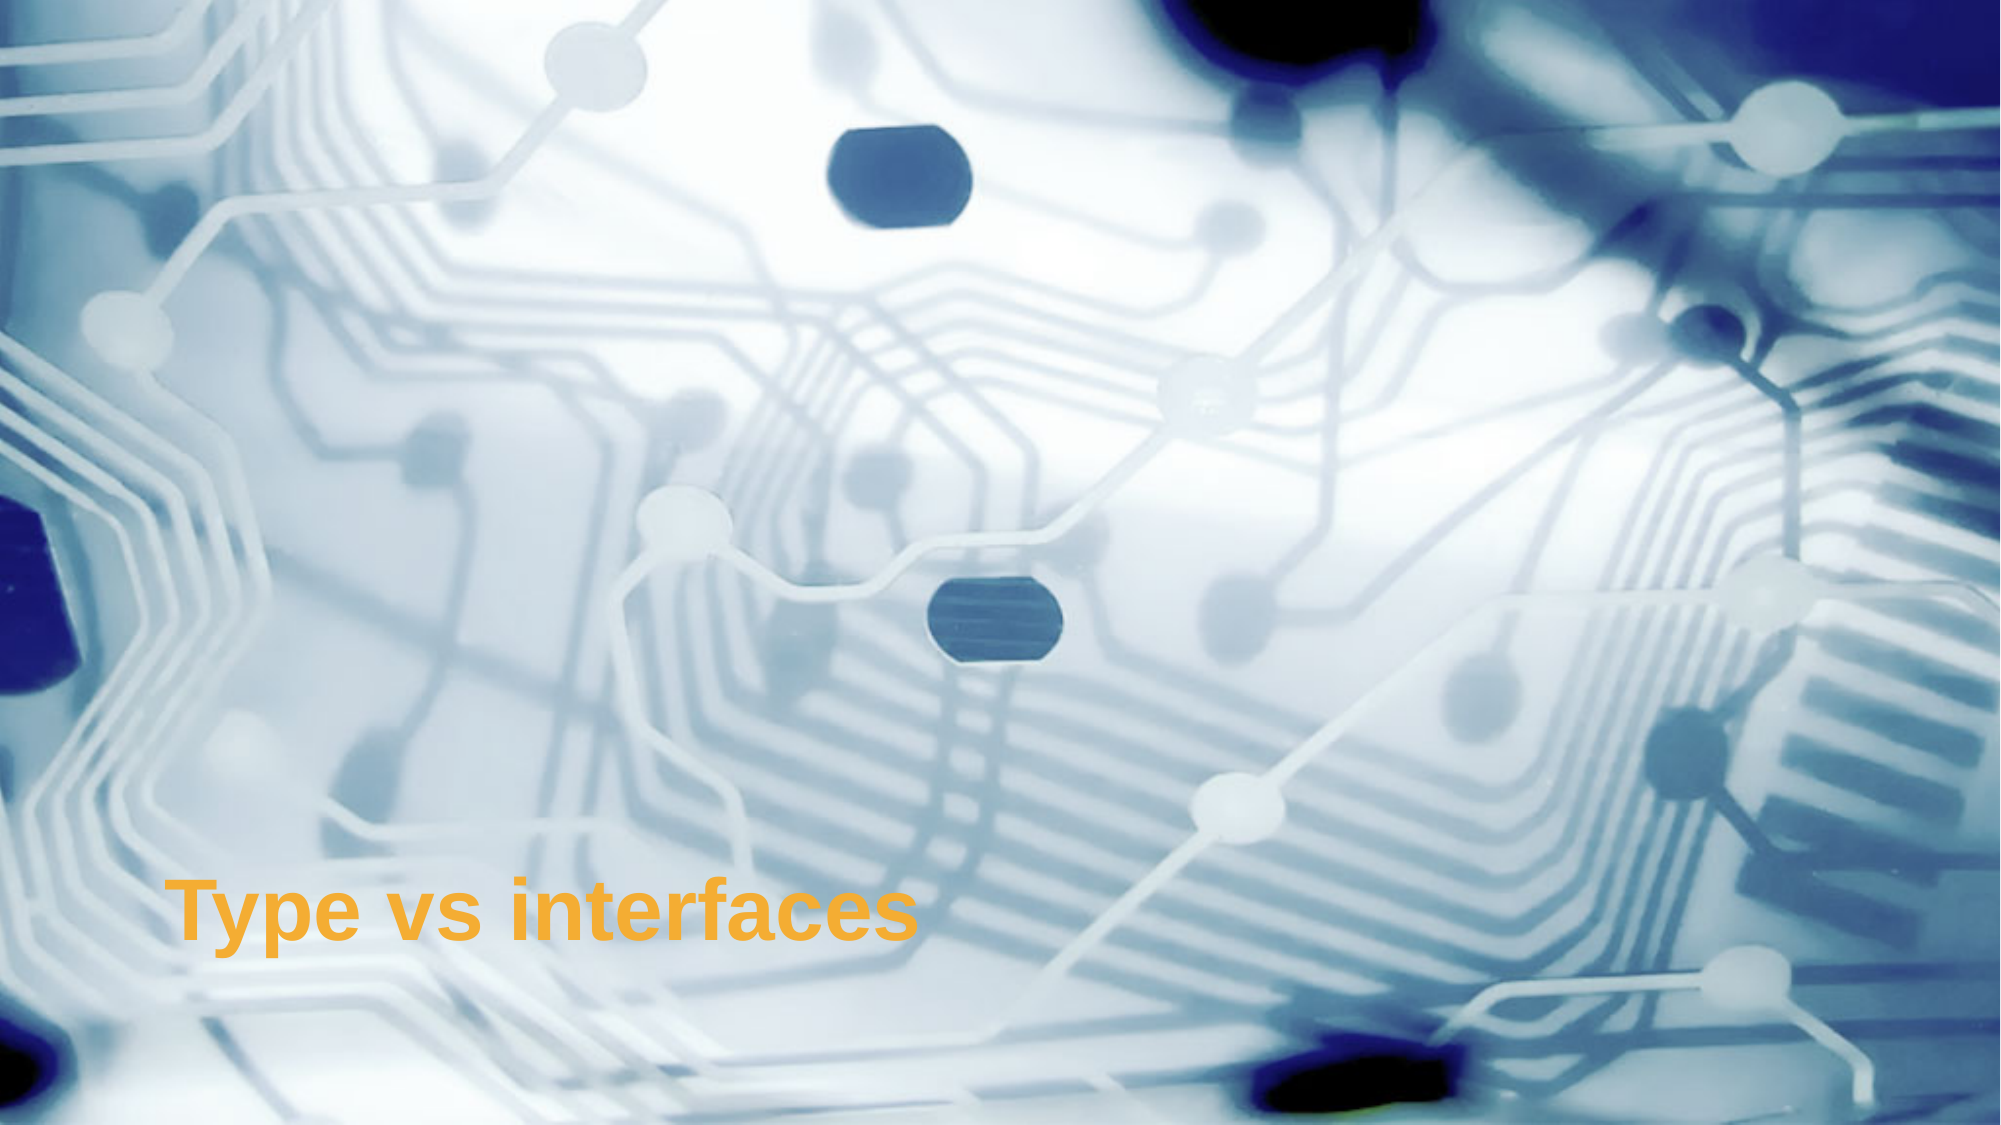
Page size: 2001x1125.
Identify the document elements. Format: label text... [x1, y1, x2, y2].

picture [0, 0, 2001, 1125]
title Type vs interfaces [149, 795, 1875, 967]
